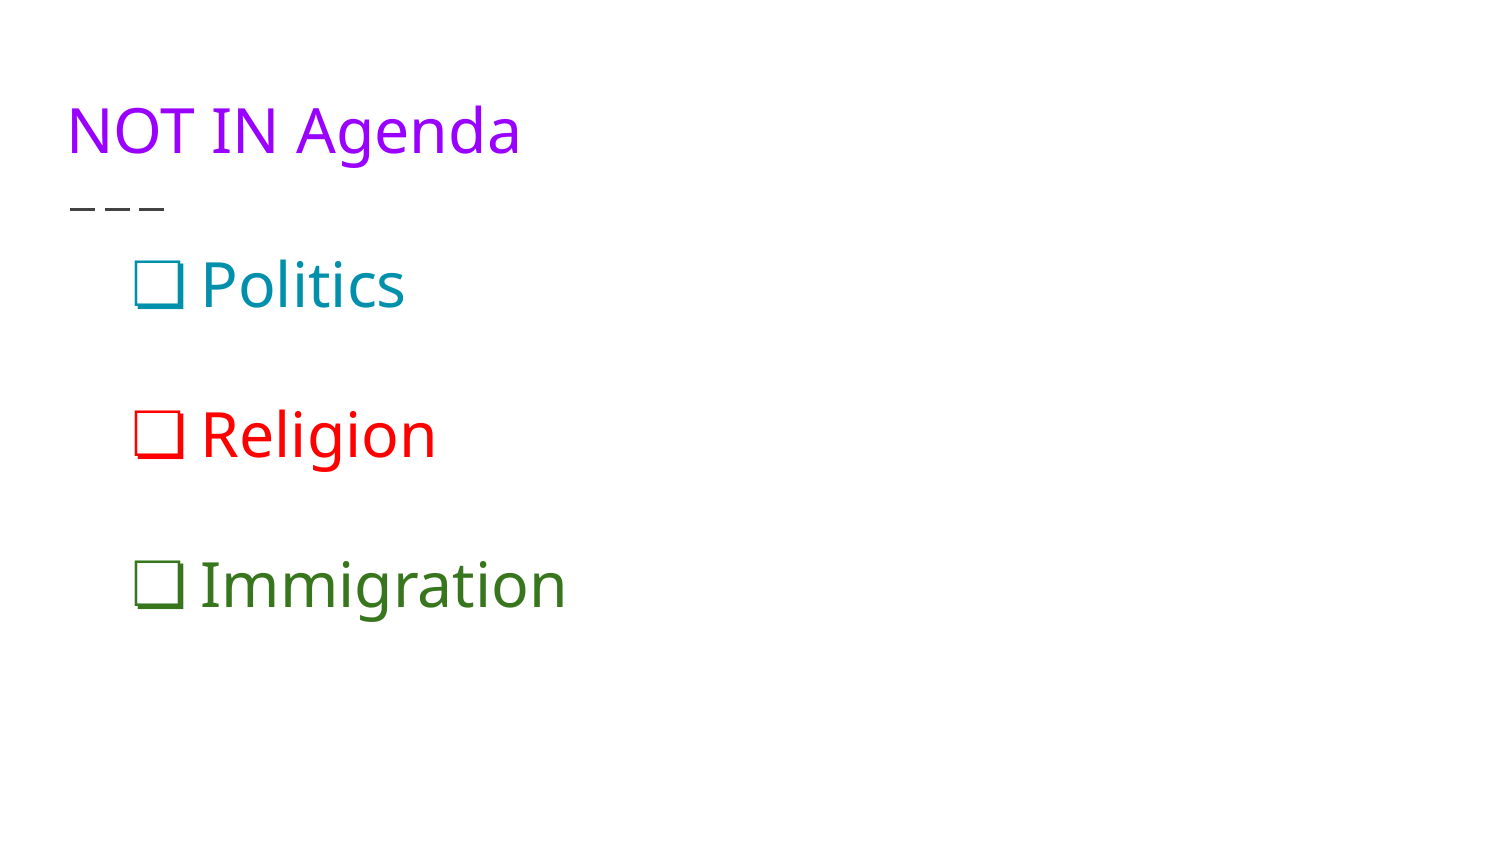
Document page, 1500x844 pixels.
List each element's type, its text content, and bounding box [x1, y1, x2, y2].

text_box Politics Religion Immigration [110, 230, 1486, 422]
title NOT IN Agenda [51, 61, 1449, 182]
